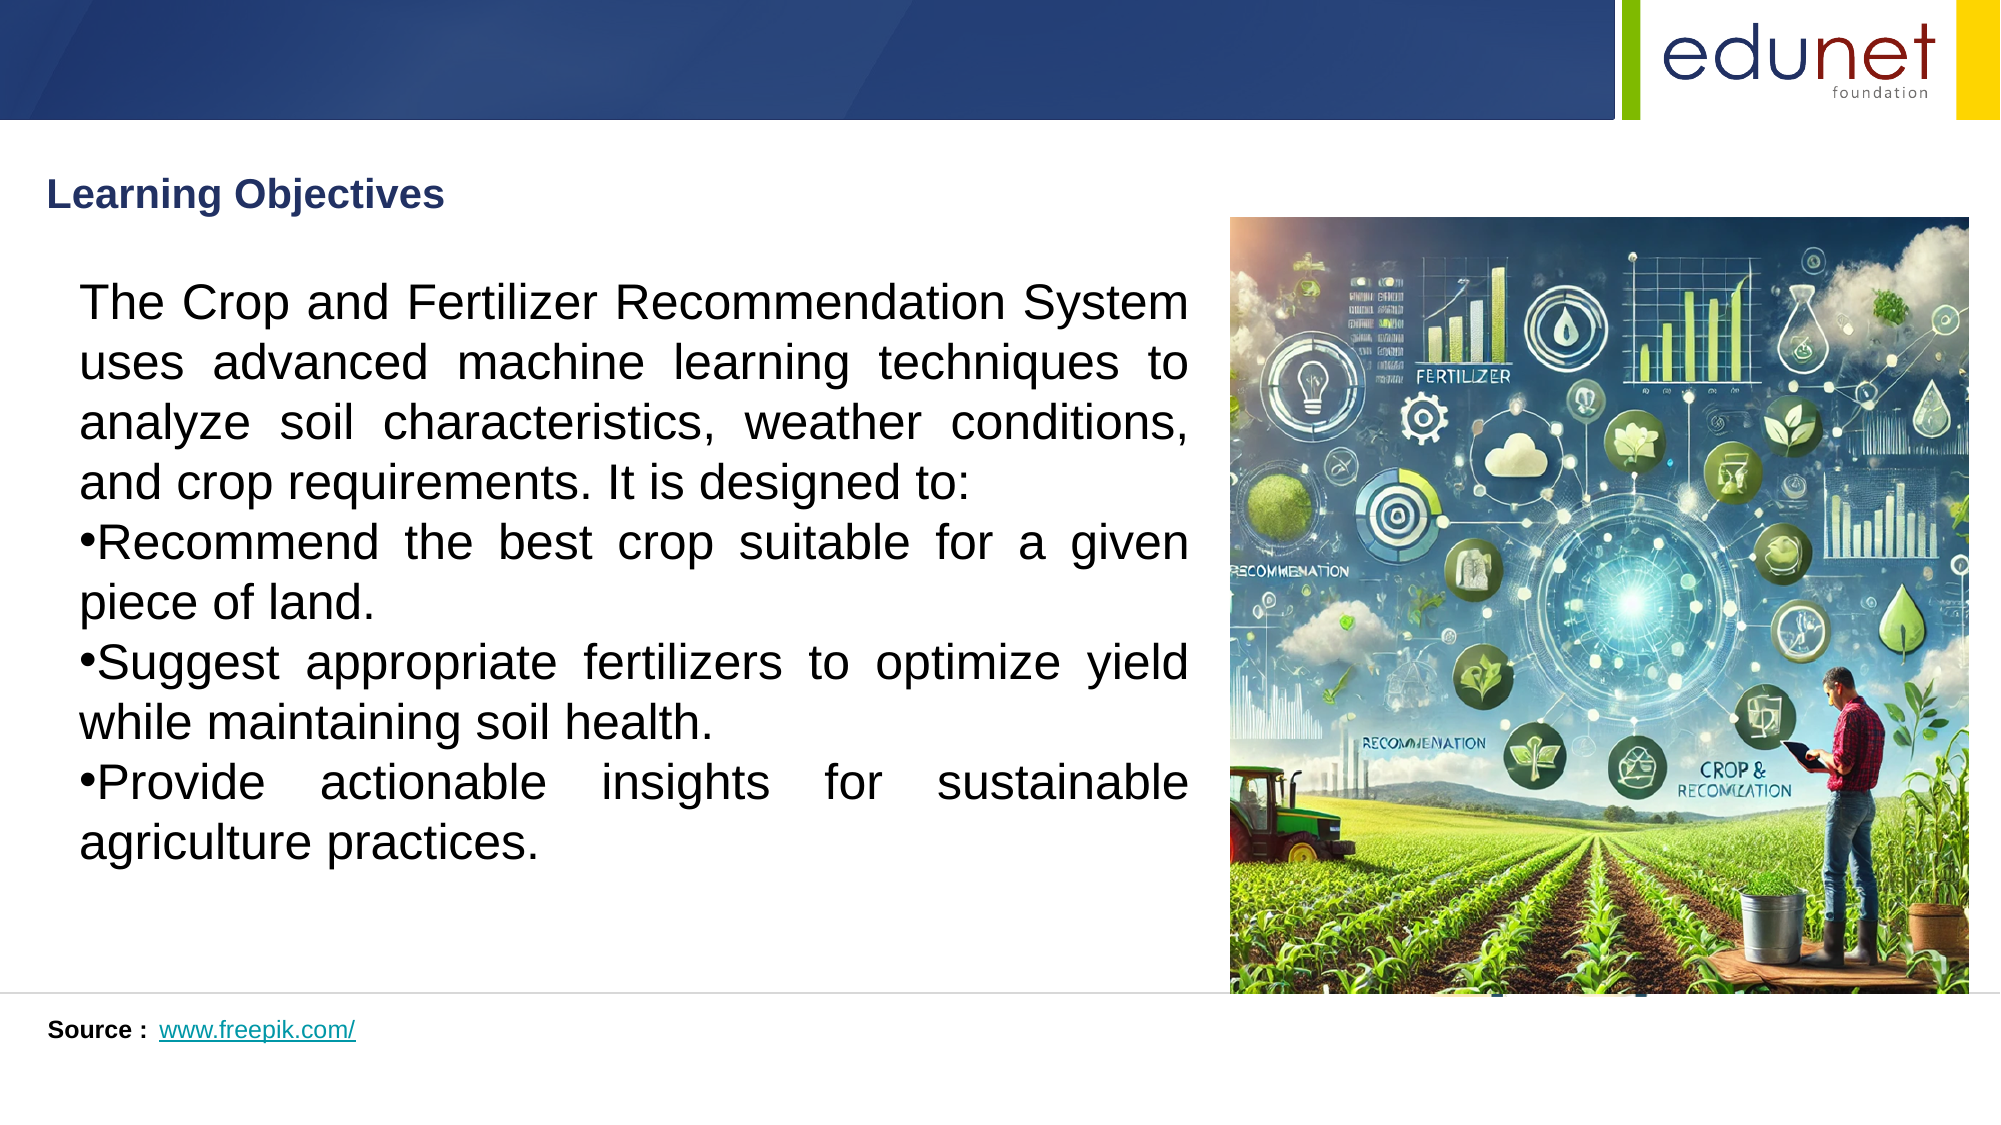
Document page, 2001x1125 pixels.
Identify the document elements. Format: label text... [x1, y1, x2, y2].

text_box www.freepik.com/ [144, 1006, 447, 1052]
text_box The Crop and Fertilizer Recommendation System uses advanced machine learning techniques to analyze soil characteristics, weather conditions, and crop requirements. It is designed to: Recommend the best crop suitable for a given piece of land. Suggest appropriate fertilizers to optimize yield while maintaining soil health. Provide actionable insights for sustainable agriculture practices. [64, 261, 1199, 924]
text_box Source : [32, 1006, 144, 1052]
picture [1204, 217, 1969, 997]
picture [1652, 12, 1948, 108]
text_box Learning Objectives [31, 159, 467, 225]
